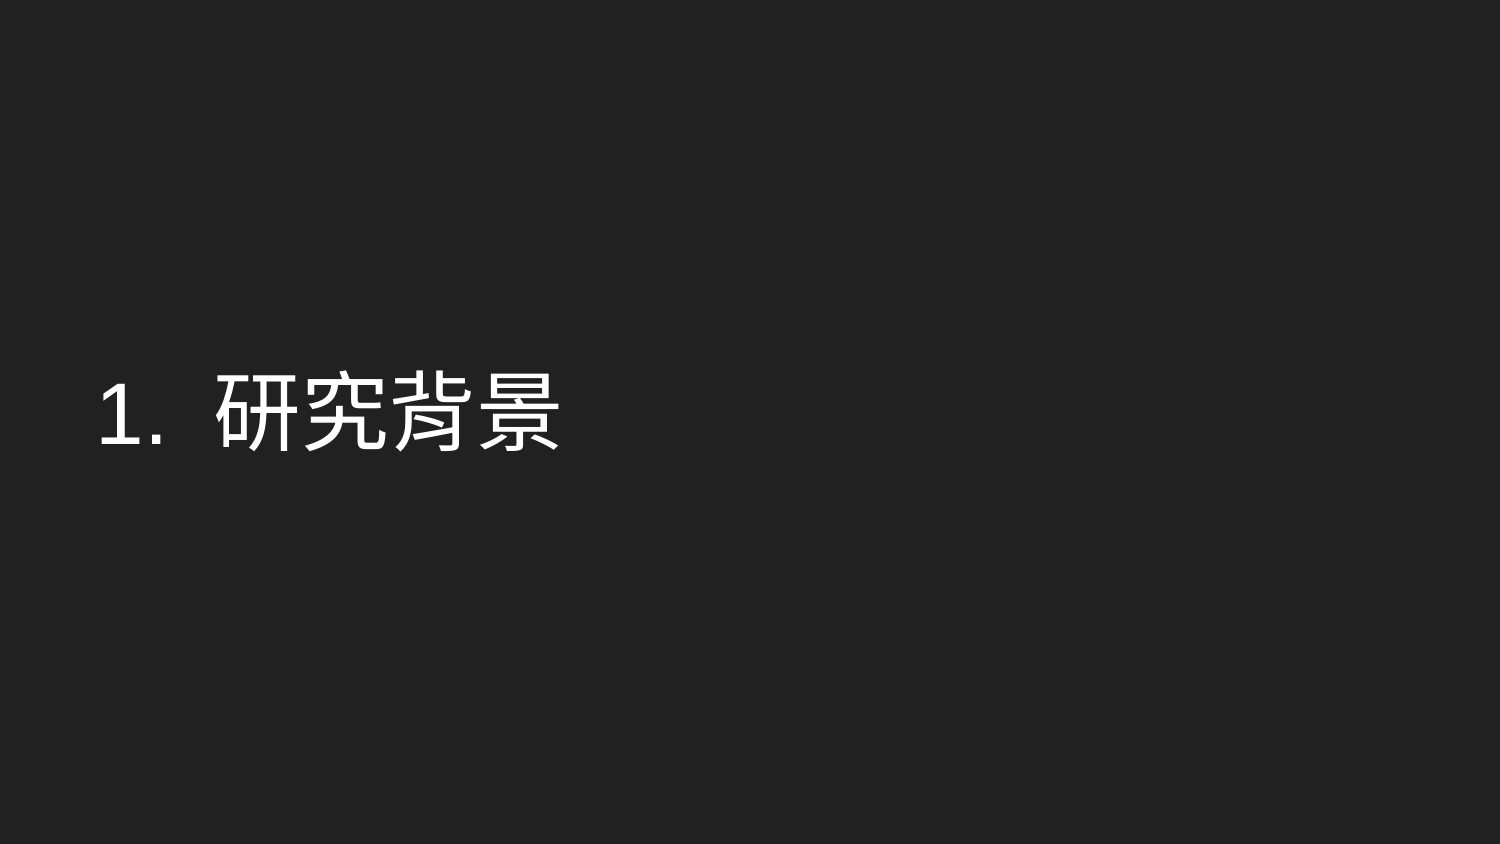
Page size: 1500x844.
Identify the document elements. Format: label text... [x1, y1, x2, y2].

title 1. 研究背景 [80, 73, 1125, 745]
